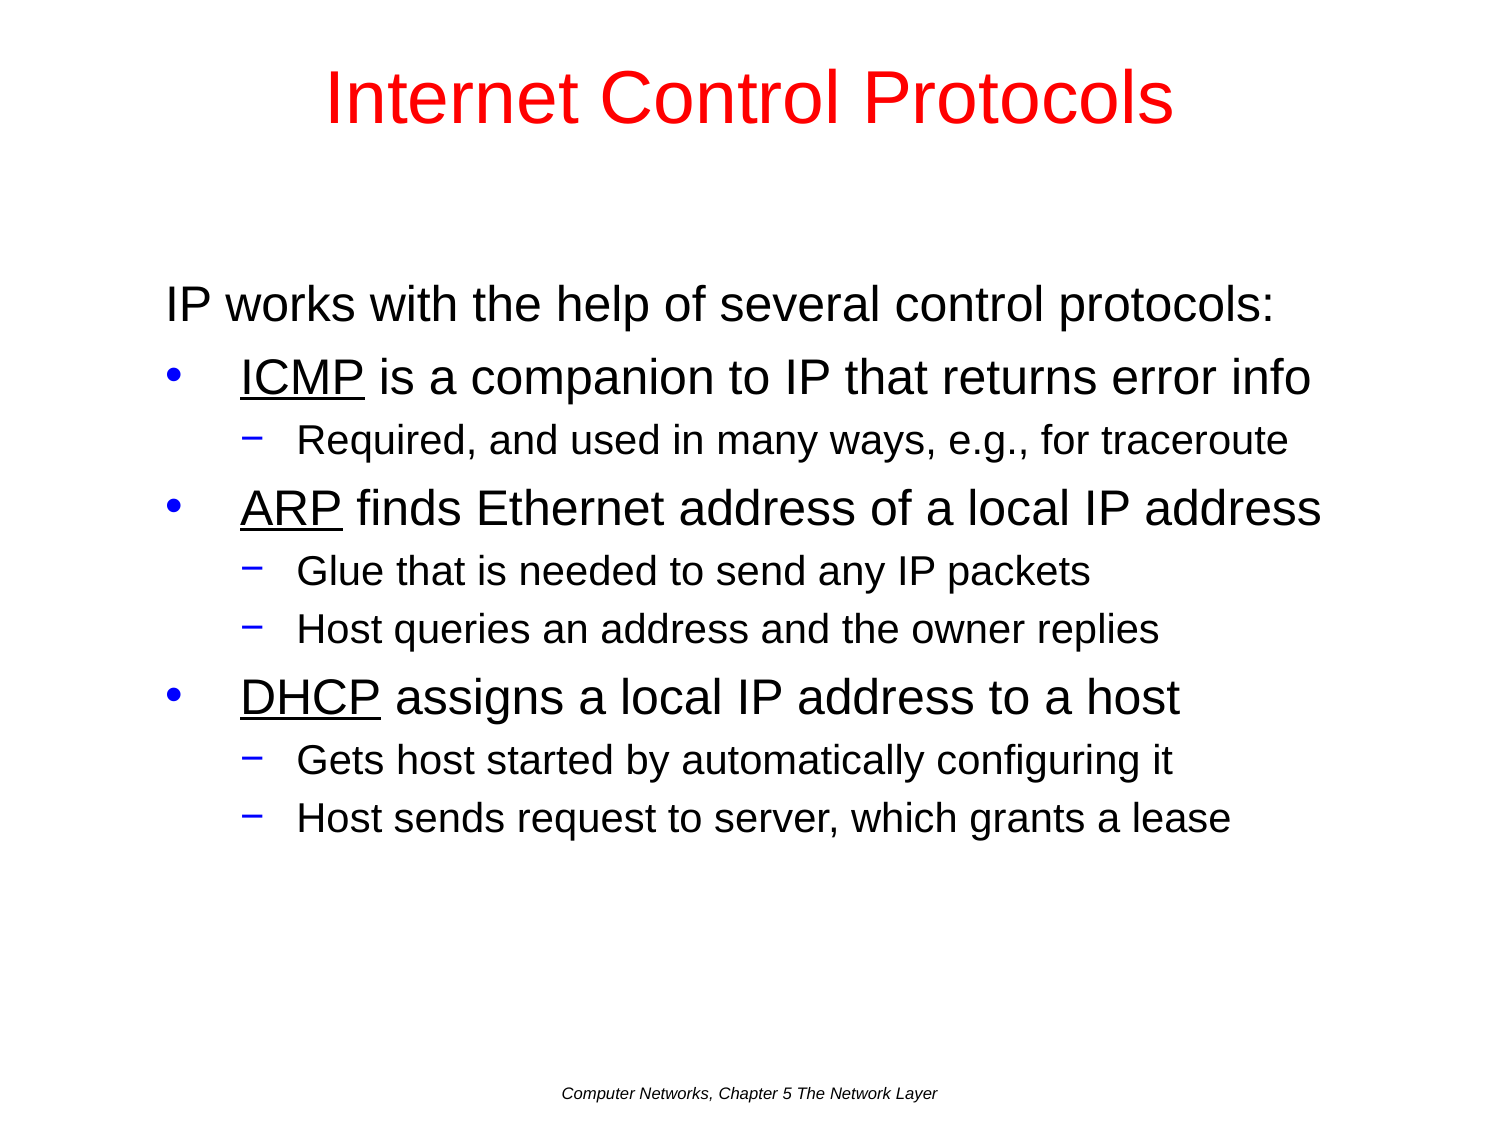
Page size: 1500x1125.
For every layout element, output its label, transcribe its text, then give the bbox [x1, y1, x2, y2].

footer Computer Networks, Chapter 5 The Network Layer [0, 1074, 1500, 1125]
list IP works with the help of several control protocols: ICMP is a companion to IP that returns error info Required, and used in many ways, e.g., for traceroute ARP finds Ethernet address of a local IP address Glue that is needed to send any IP packets Host queries an address and the owner replies DHCP assigns a local IP address to a host Gets host started by automatically configuring it Host sends request to server, which grants a lease [150, 264, 1428, 1019]
title Internet Control Protocols [0, 0, 1500, 188]
